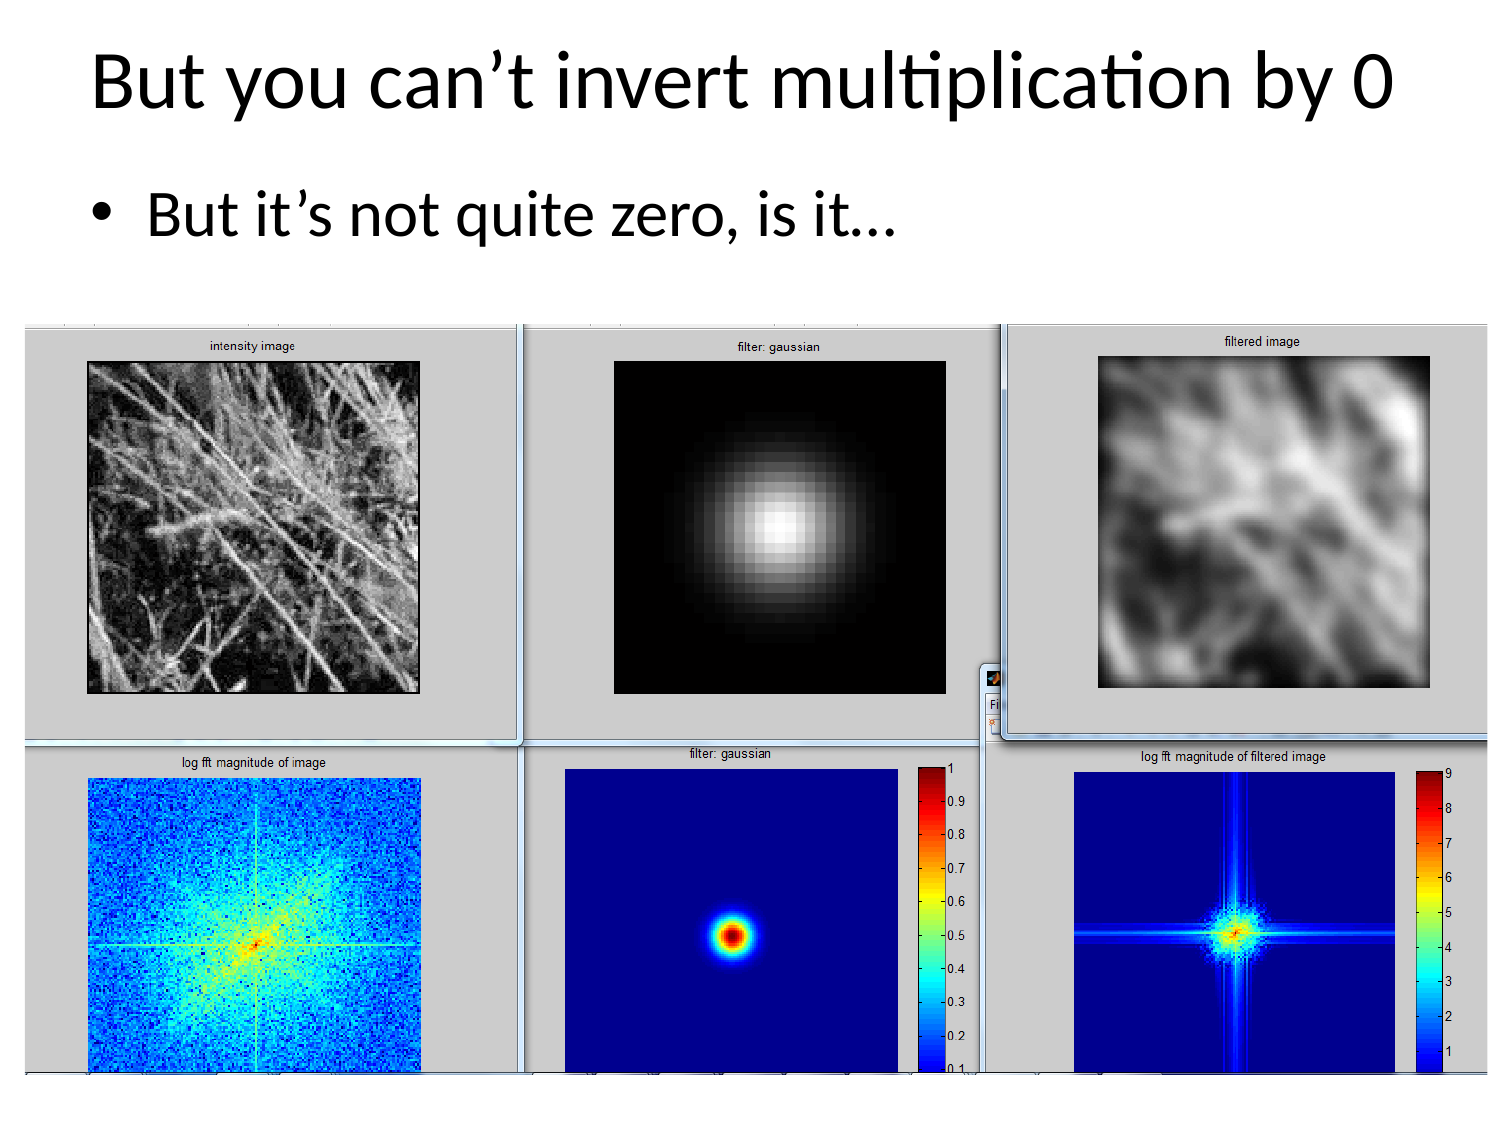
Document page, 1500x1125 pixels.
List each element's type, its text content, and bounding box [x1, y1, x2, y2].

picture [24, 324, 1488, 1076]
title But you can’t invert multiplication by 0 [74, 0, 1426, 151]
list But it’s not quite zero, is it… [74, 162, 1426, 323]
